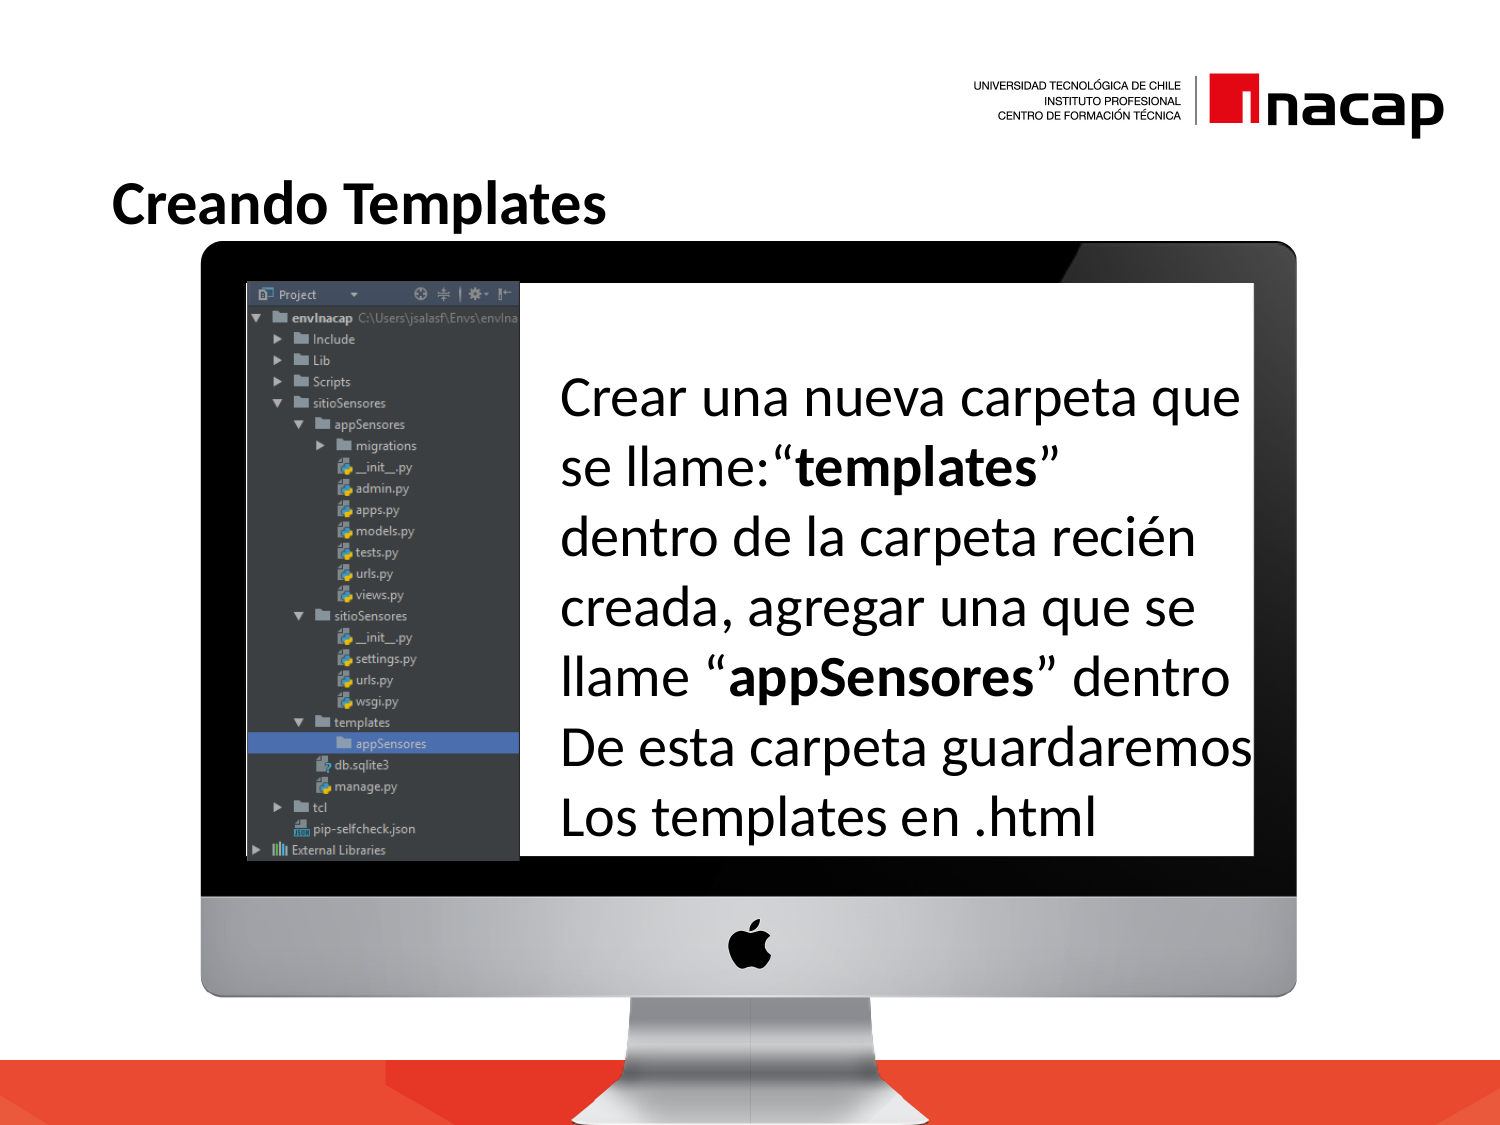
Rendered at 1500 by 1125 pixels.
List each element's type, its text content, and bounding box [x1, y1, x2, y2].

picture [0, 0, 1500, 1125]
text_box Creando Templates [97, 149, 1123, 250]
